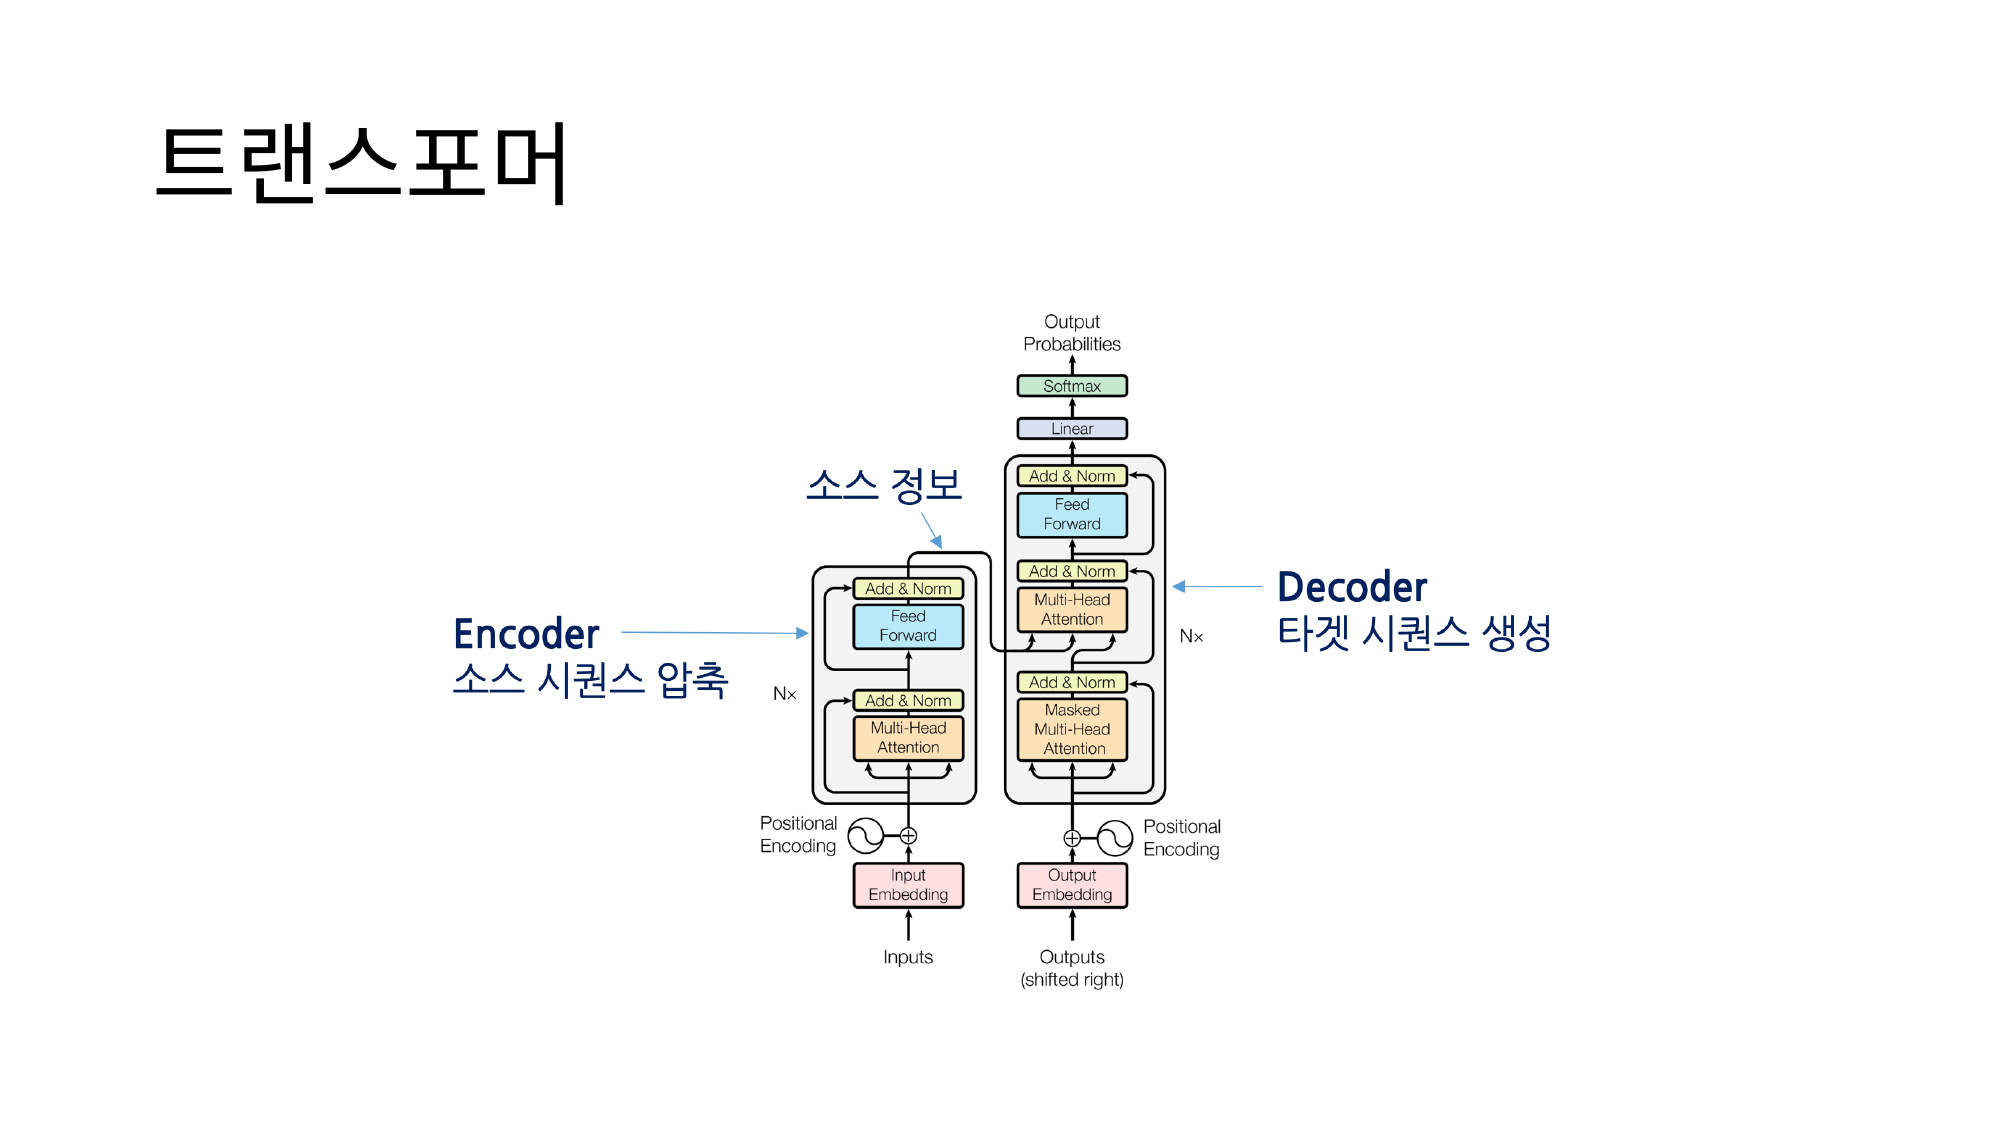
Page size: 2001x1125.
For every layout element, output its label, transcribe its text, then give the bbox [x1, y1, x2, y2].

title 트랜스포머 [137, 59, 1863, 278]
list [416, 299, 1584, 1014]
